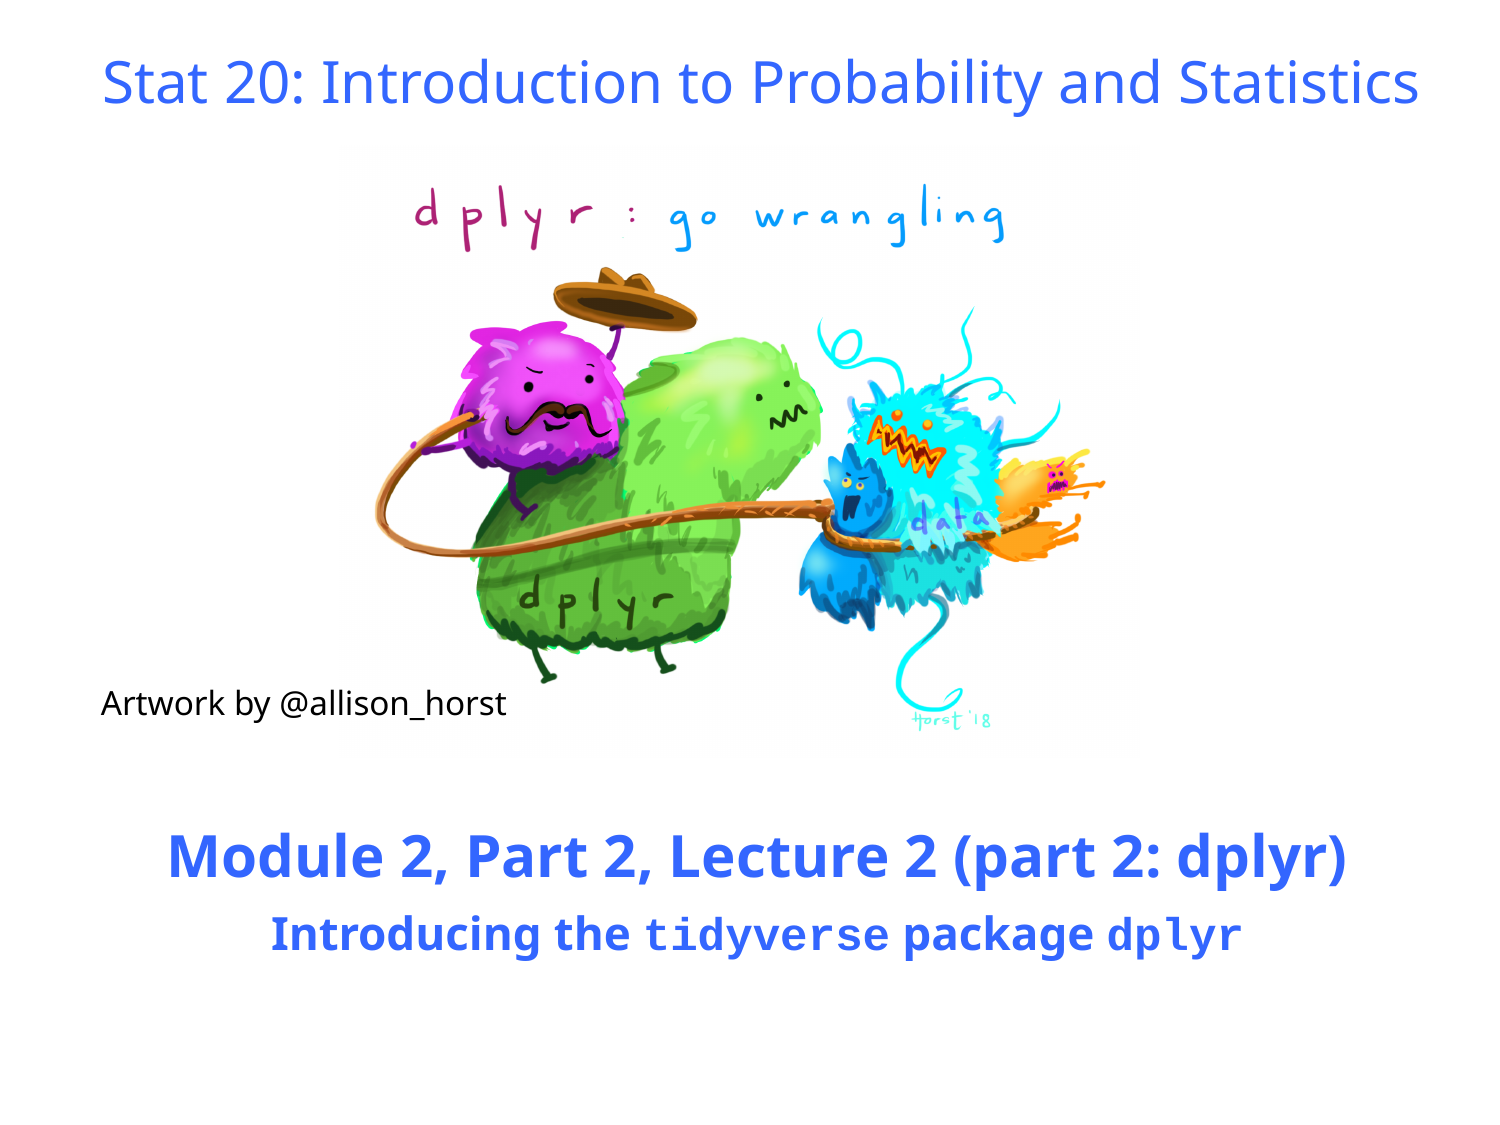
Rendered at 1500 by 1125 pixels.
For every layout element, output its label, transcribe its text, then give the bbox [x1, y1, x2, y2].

text_box Artwork by @allison_horst [86, 674, 339, 730]
title Stat 20: Introduction to Probability and Statistics [49, 34, 1474, 194]
picture [339, 145, 1140, 758]
subtitle Module 2, Part 2, Lecture 2 (part 2: dplyr) Introducing the tidyverse package dplyr [139, 819, 1377, 1091]
